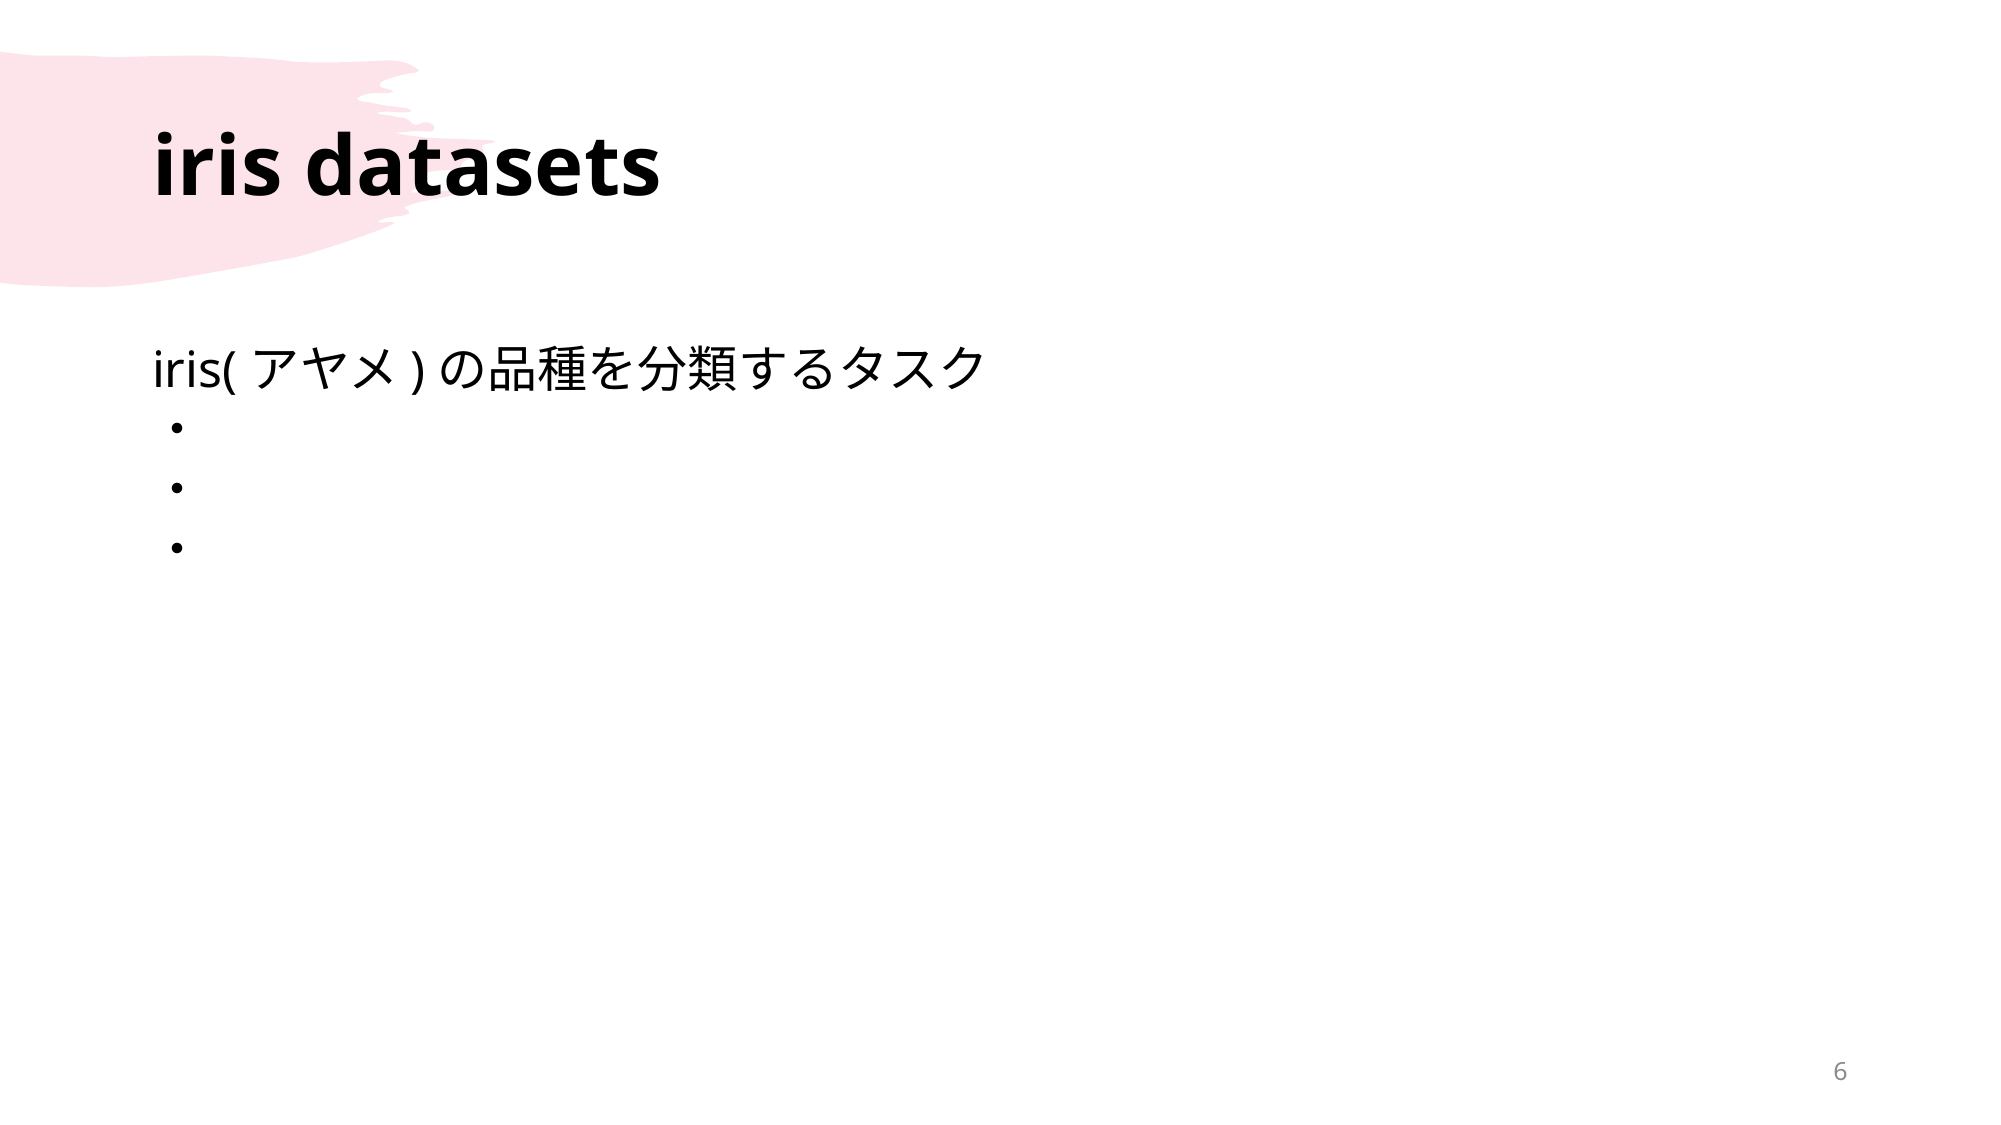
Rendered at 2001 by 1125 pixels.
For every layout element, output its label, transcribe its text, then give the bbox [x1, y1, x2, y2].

title iris datasets [137, 59, 1988, 278]
slide_number 6 [1412, 1042, 1863, 1103]
text_box iris(アヤメ)の品種を分類するタスク ・ ・ ・ [137, 329, 1146, 585]
